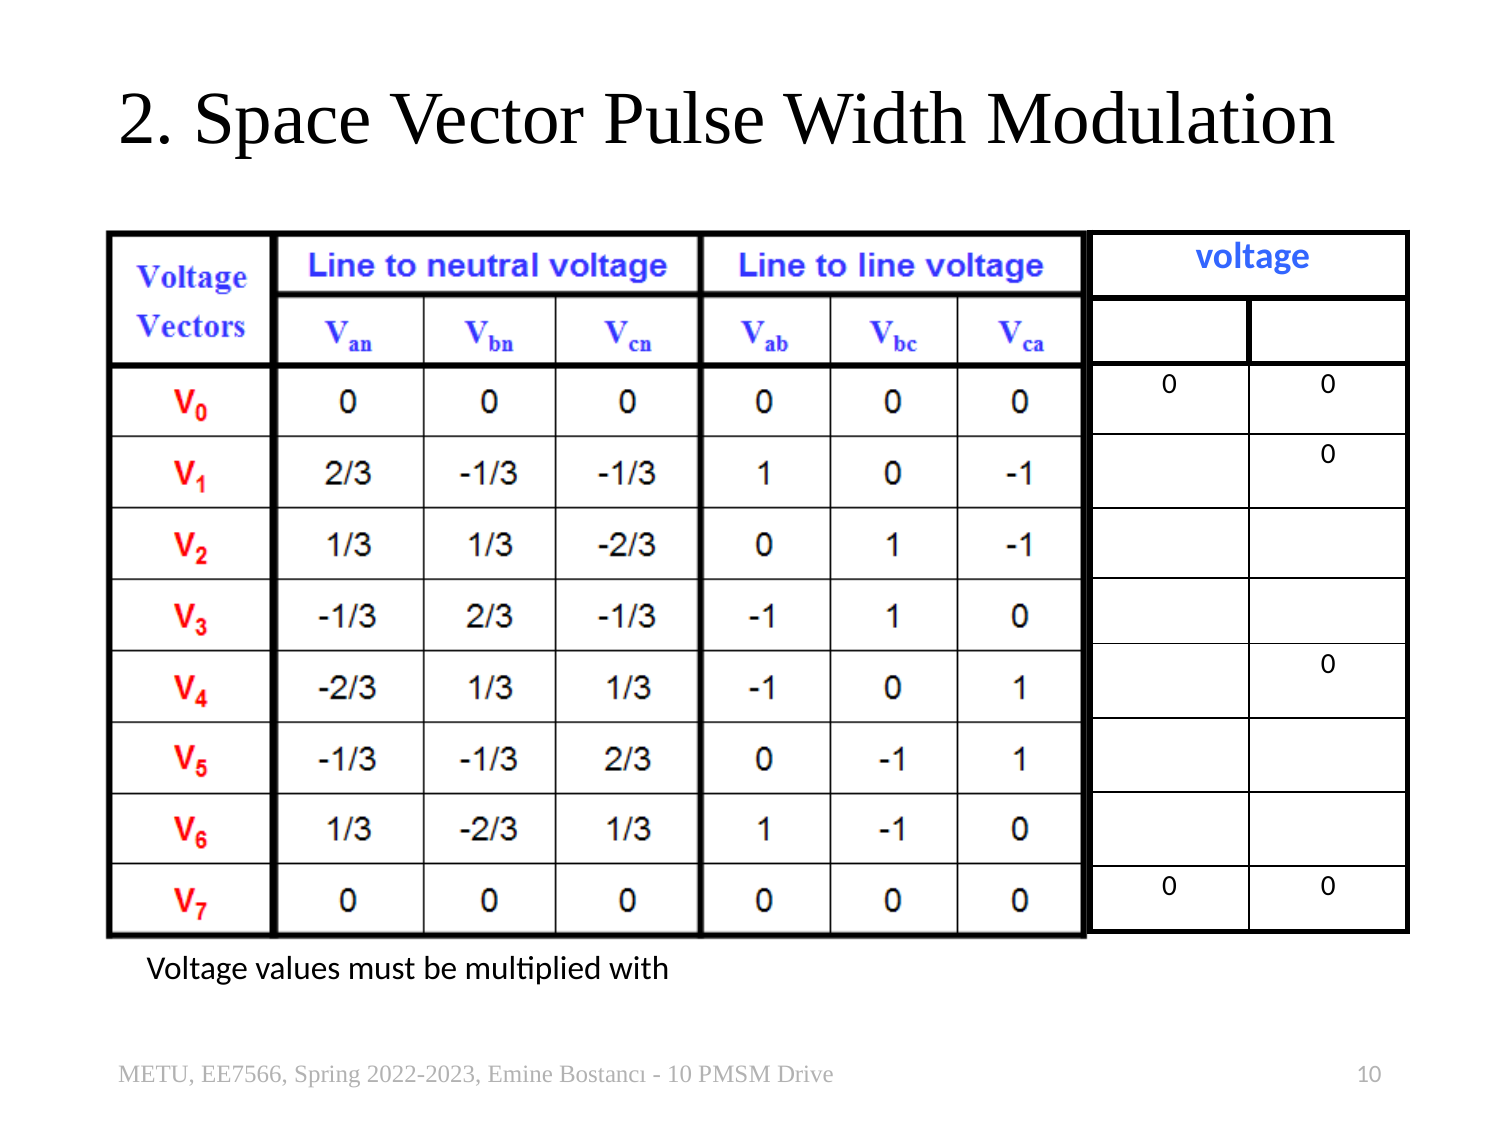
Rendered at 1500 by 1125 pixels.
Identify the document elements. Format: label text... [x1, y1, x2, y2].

slide_number 10 [1322, 1042, 1397, 1103]
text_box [103, 226, 1090, 994]
footer METU, EE7566, Spring 2022-2023, Emine Bostancı - 10 PMSM Drive [103, 1042, 1307, 1103]
title 2. Space Vector Pulse Width Modulation [103, 59, 1397, 178]
